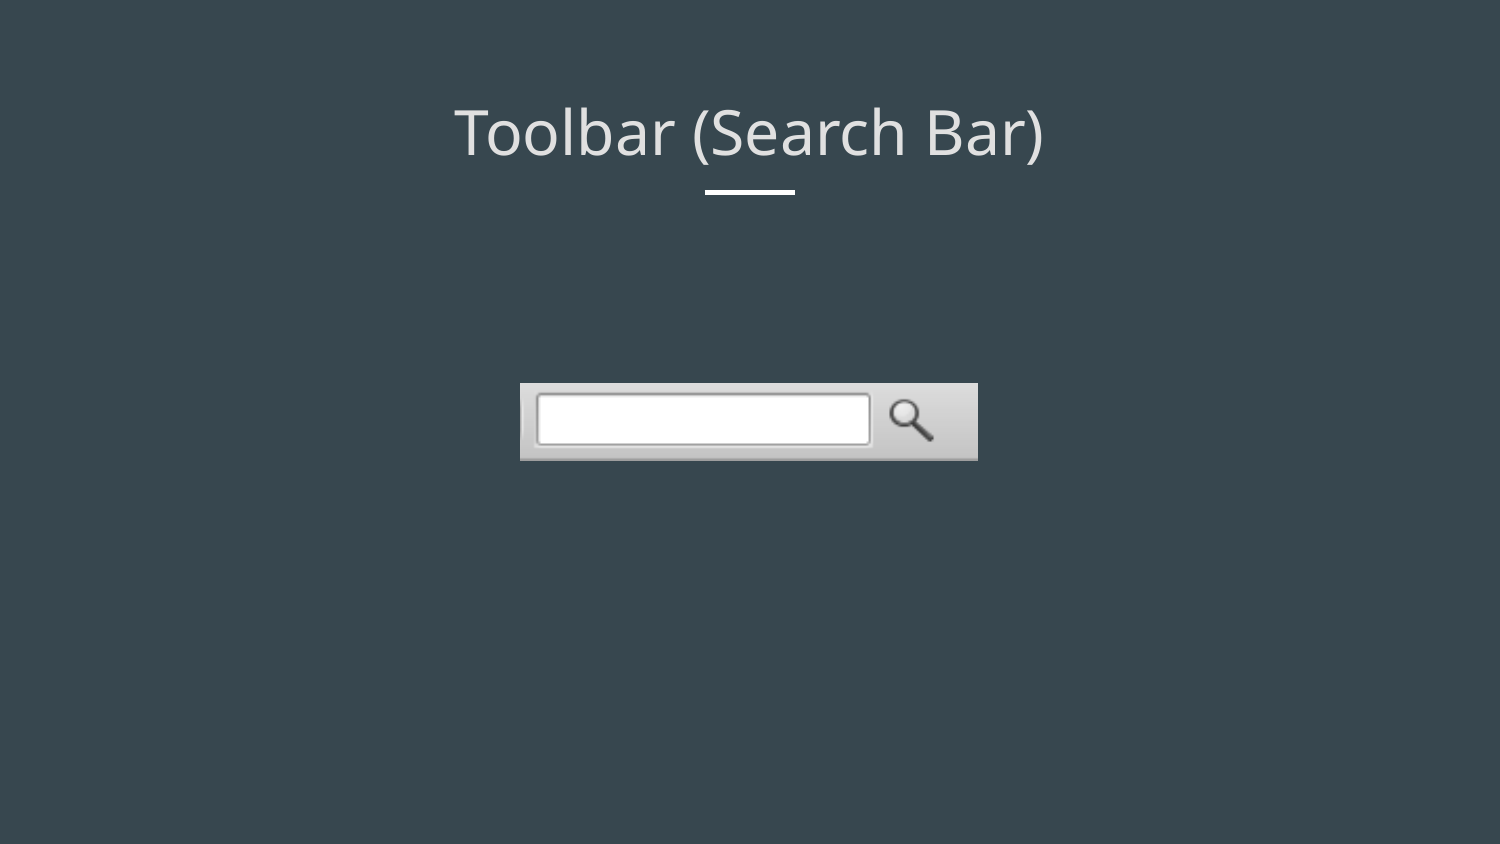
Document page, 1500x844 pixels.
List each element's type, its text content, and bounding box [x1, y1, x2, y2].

picture [520, 383, 978, 461]
title Toolbar (Search Bar) [126, 67, 1374, 193]
